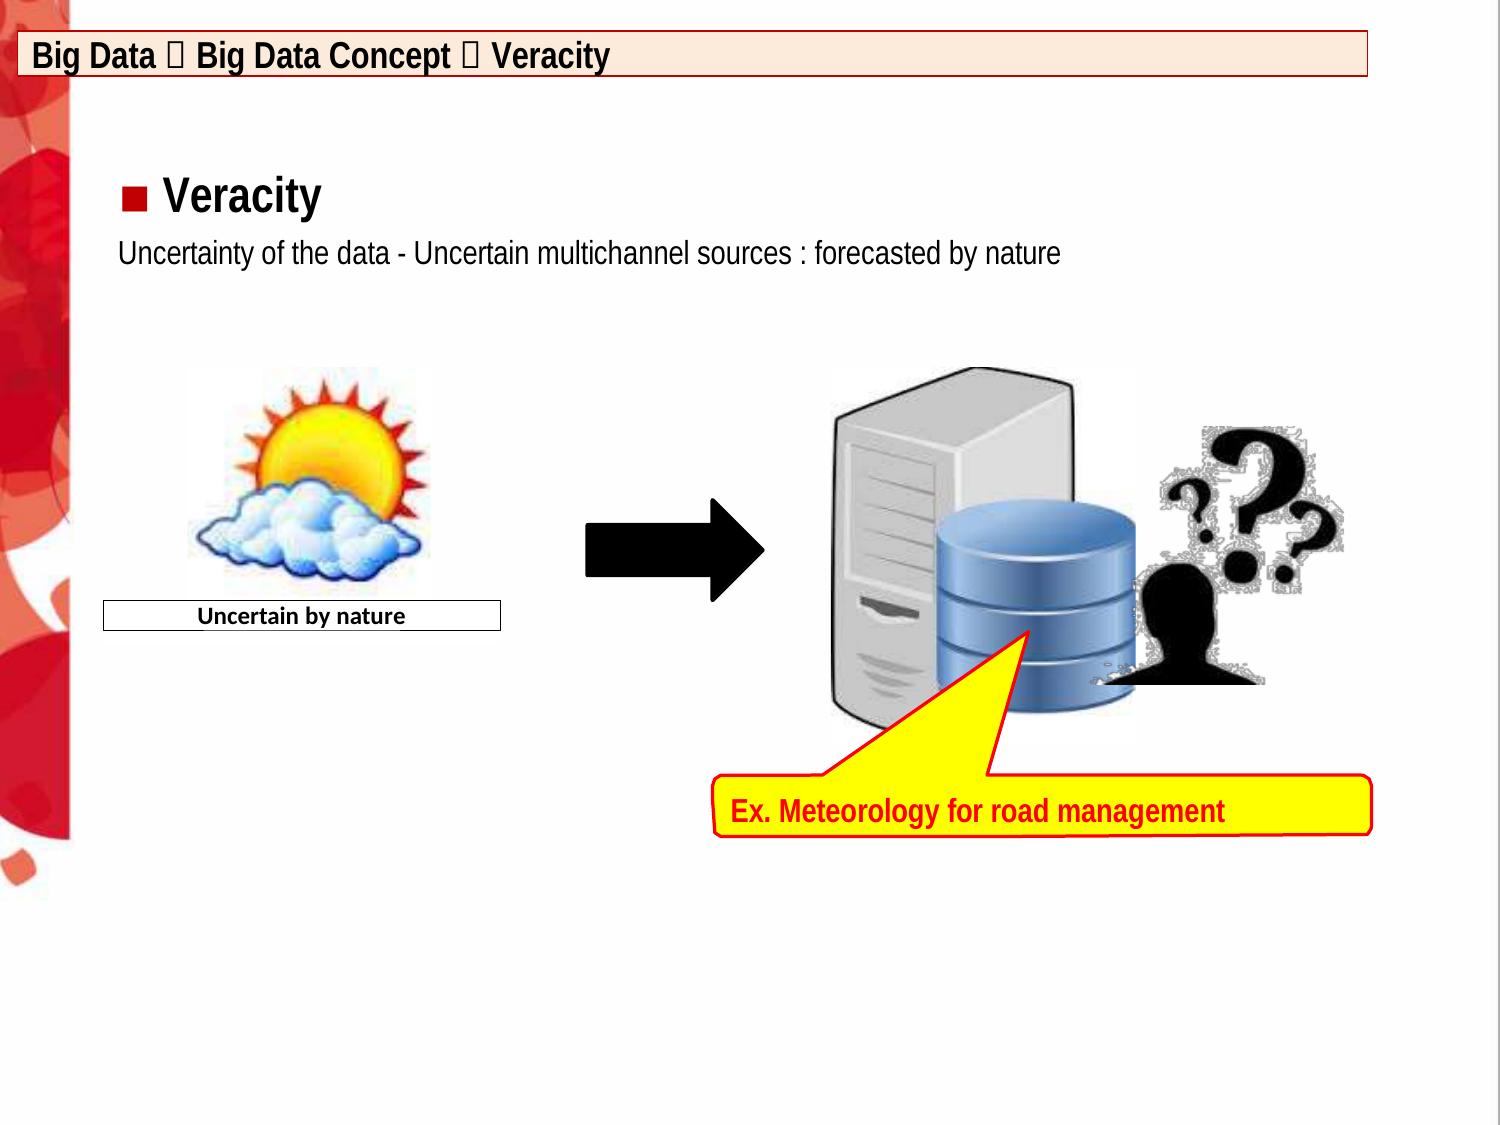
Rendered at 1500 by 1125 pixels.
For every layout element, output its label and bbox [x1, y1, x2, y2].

text_box [712, 367, 1372, 837]
text_box [17, 30, 1368, 77]
picture [0, 0, 1500, 1125]
text_box [115, 162, 1070, 271]
text_box [587, 500, 763, 601]
text_box [103, 367, 501, 646]
